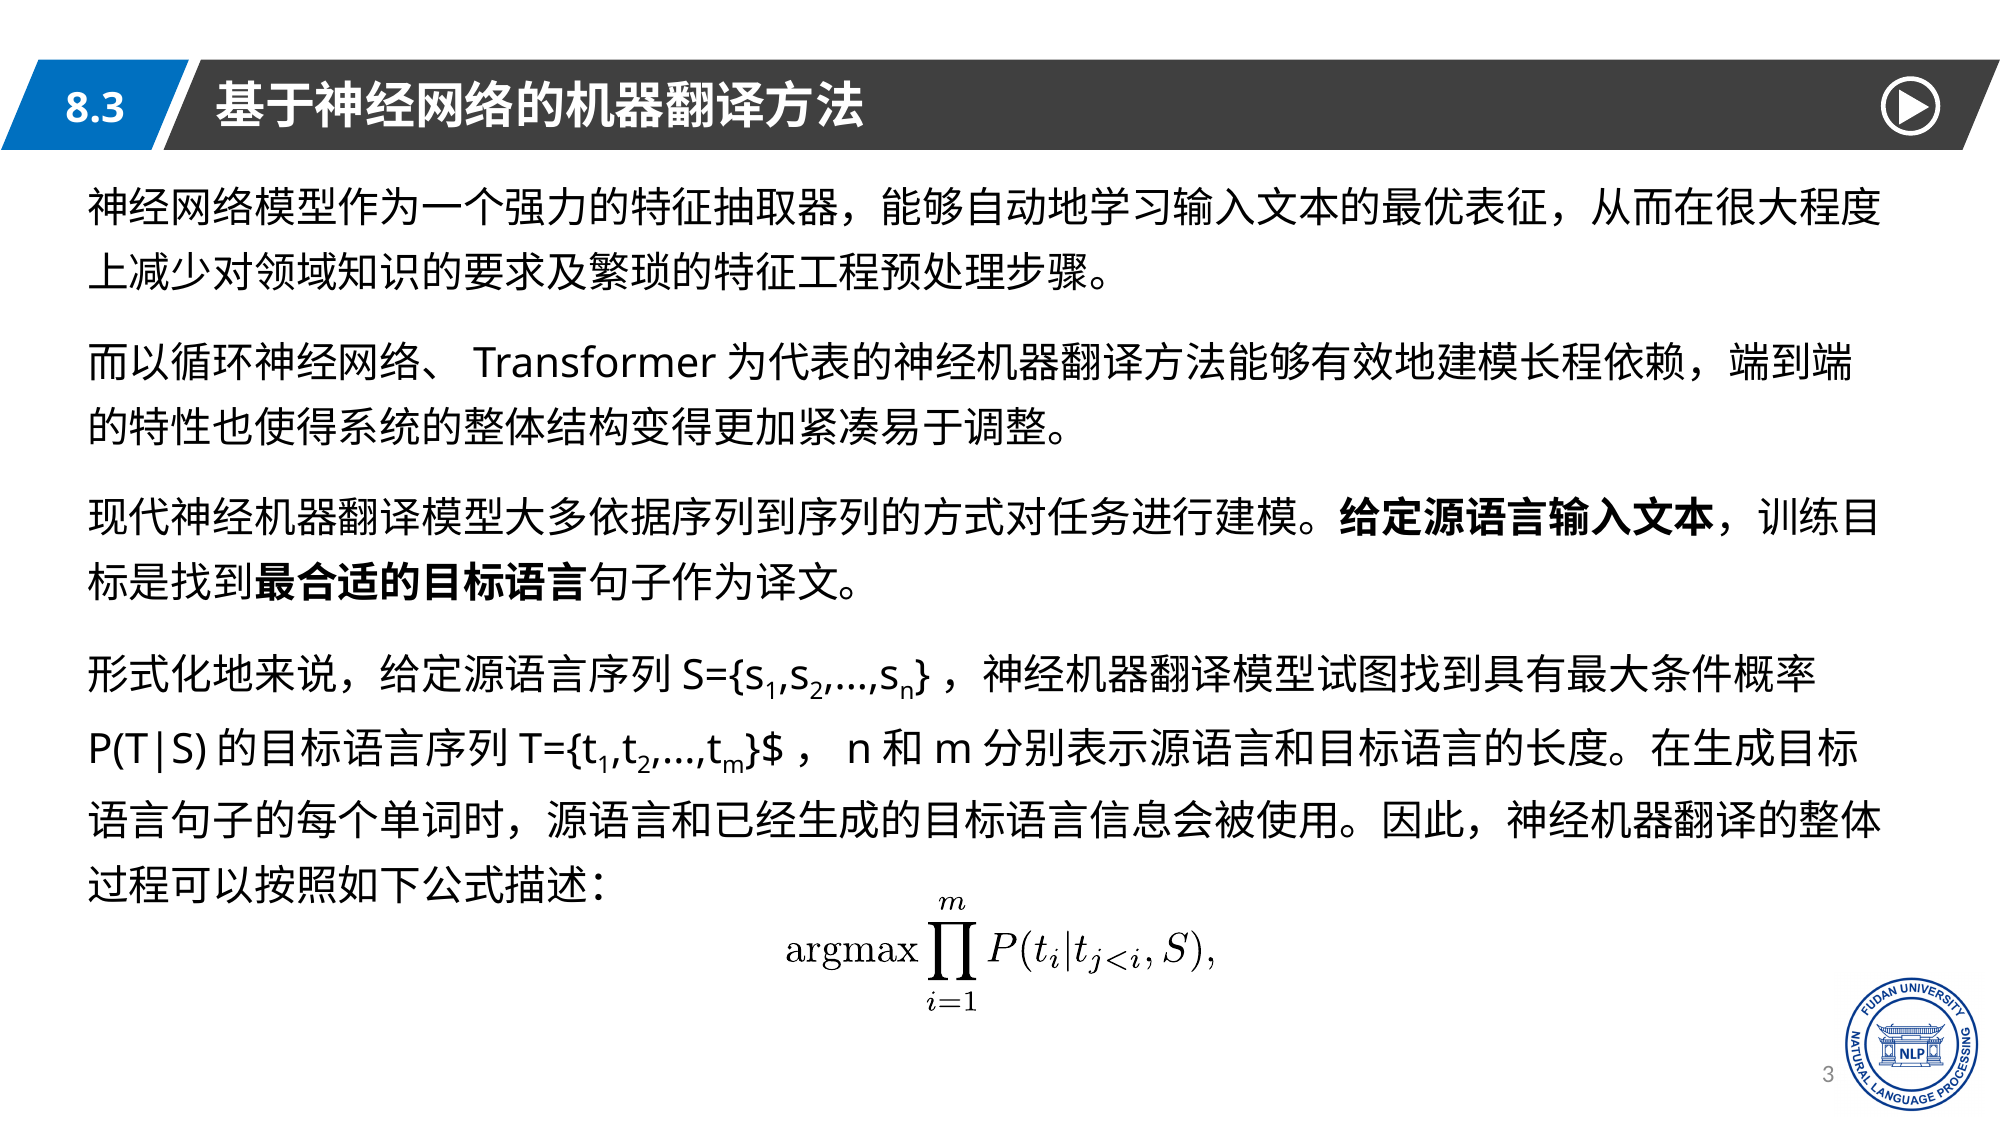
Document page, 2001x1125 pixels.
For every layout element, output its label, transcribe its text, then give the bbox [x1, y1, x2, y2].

slide_number 38 [1412, 1042, 1863, 1103]
text_box 基于神经网络的机器翻译方法 [200, 66, 880, 142]
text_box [1883, 78, 1939, 134]
text_box 8.3 [26, 73, 164, 138]
text_box [32, 59, 189, 120]
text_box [786, 896, 1214, 1011]
text_box [1, 89, 157, 150]
picture [1834, 972, 1985, 1117]
text_box [163, 59, 2000, 150]
text_box 神经网络模型作为一个强力的特征抽取器，能够自动地学习输入文本的最优表征，从而在很大程度上减少对领域知识的要求及繁琐的特征工程预处理步骤。 而以循环神经网络、Transformer为代表的神经机器翻译方法能够有效地建模长程依赖，端到端的特性也使得系统的整体结构变得更加紧凑易于调整。 现代神经机器翻译模型大多依据序列到序列的方式对任务进行建模。给定源语言输入文本，训练目标是找到最合适的目标语言句子作为译文。 形式化地来说，给定源语言序列S={s1,s2,...,sn}，神经机器翻译模型试图找到具有最大条件概率P(T|S)的目标语言序列T={t1,t2,...,tm}$，n和m分别表示源语言和目标语言的长度。在生成目标语言句子的每个单词时，源语言和已经生成的目标语言信息会被使用。因此，神经机器翻译的整体过程可以按照如下公式描述： [72, 158, 1900, 916]
